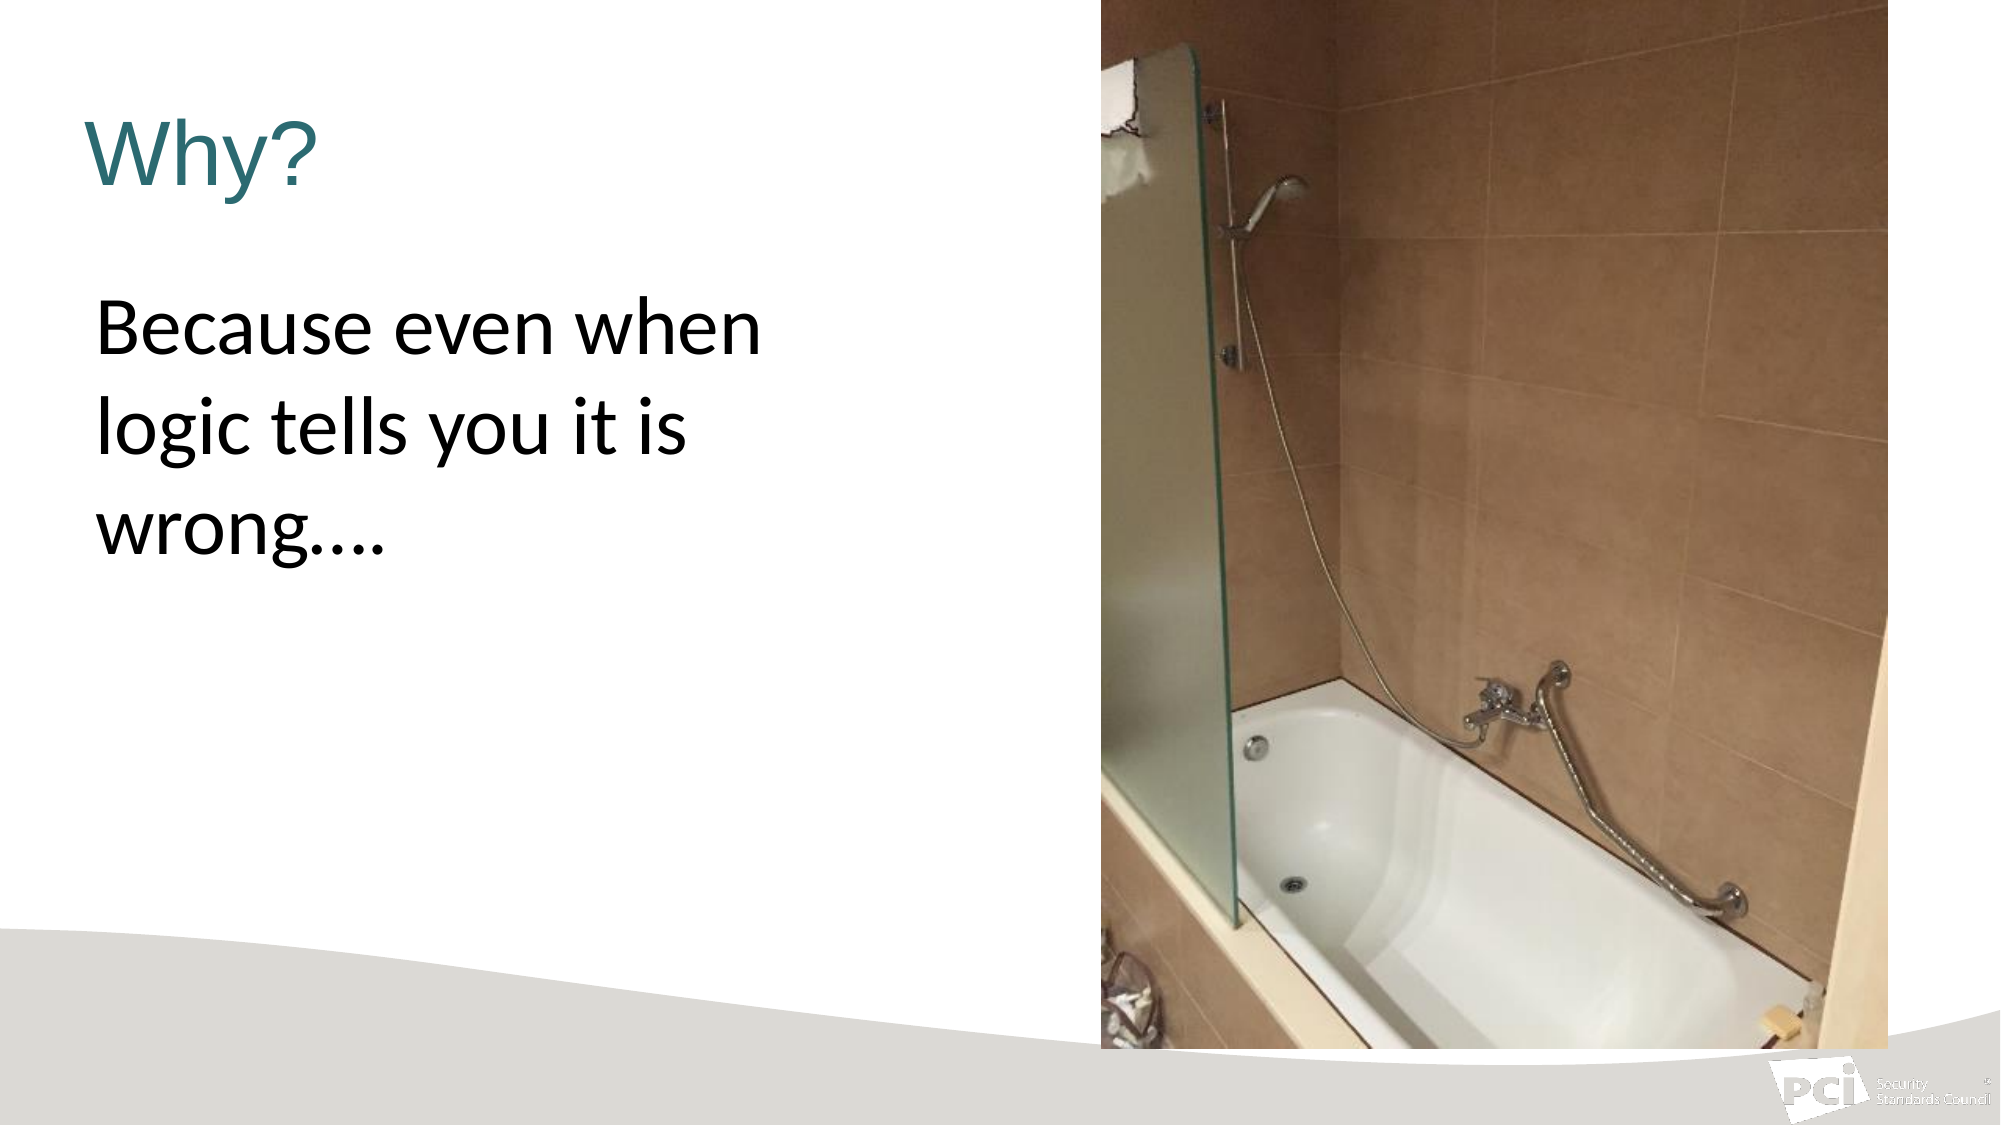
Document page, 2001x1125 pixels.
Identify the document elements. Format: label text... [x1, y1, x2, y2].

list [1100, 0, 1888, 1049]
title Why? [69, 46, 1100, 265]
text_box Because even when logic tells you it is wrong…. [80, 264, 933, 579]
picture [1768, 1056, 1991, 1125]
slide_number 10 [1412, 1049, 1863, 1103]
